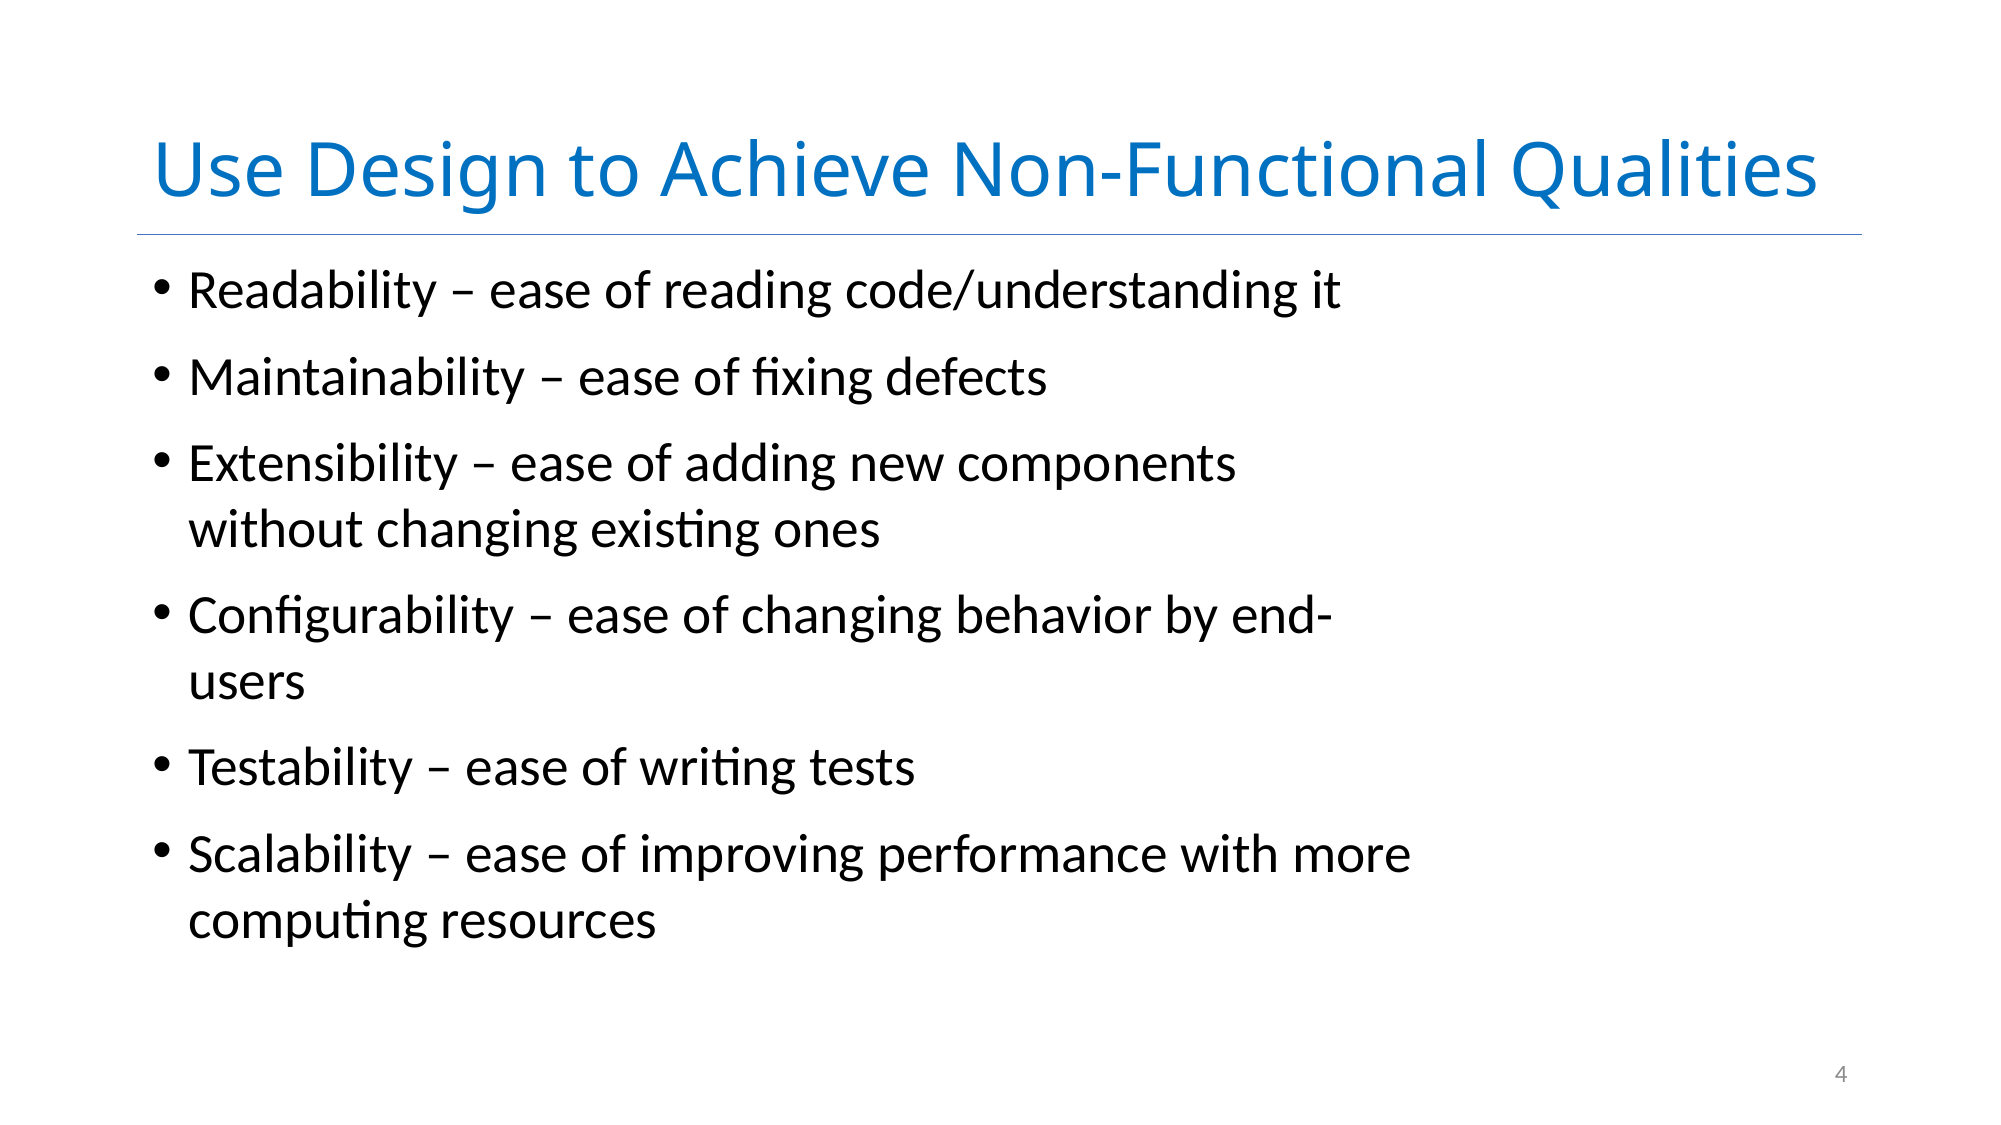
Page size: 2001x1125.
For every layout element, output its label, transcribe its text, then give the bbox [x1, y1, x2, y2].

title Use Design to Achieve Non-Functional Qualities [137, 3, 1863, 221]
list Readability – ease of reading code/understanding it Maintainability – ease of fixing defects Extensibility – ease of adding new components without changing existing ones Configurability – ease of changing behavior by end-users Testability – ease of writing tests Scalability – ease of improving performance with more computing resources [137, 246, 1432, 960]
slide_number 4 [1412, 1042, 1863, 1103]
